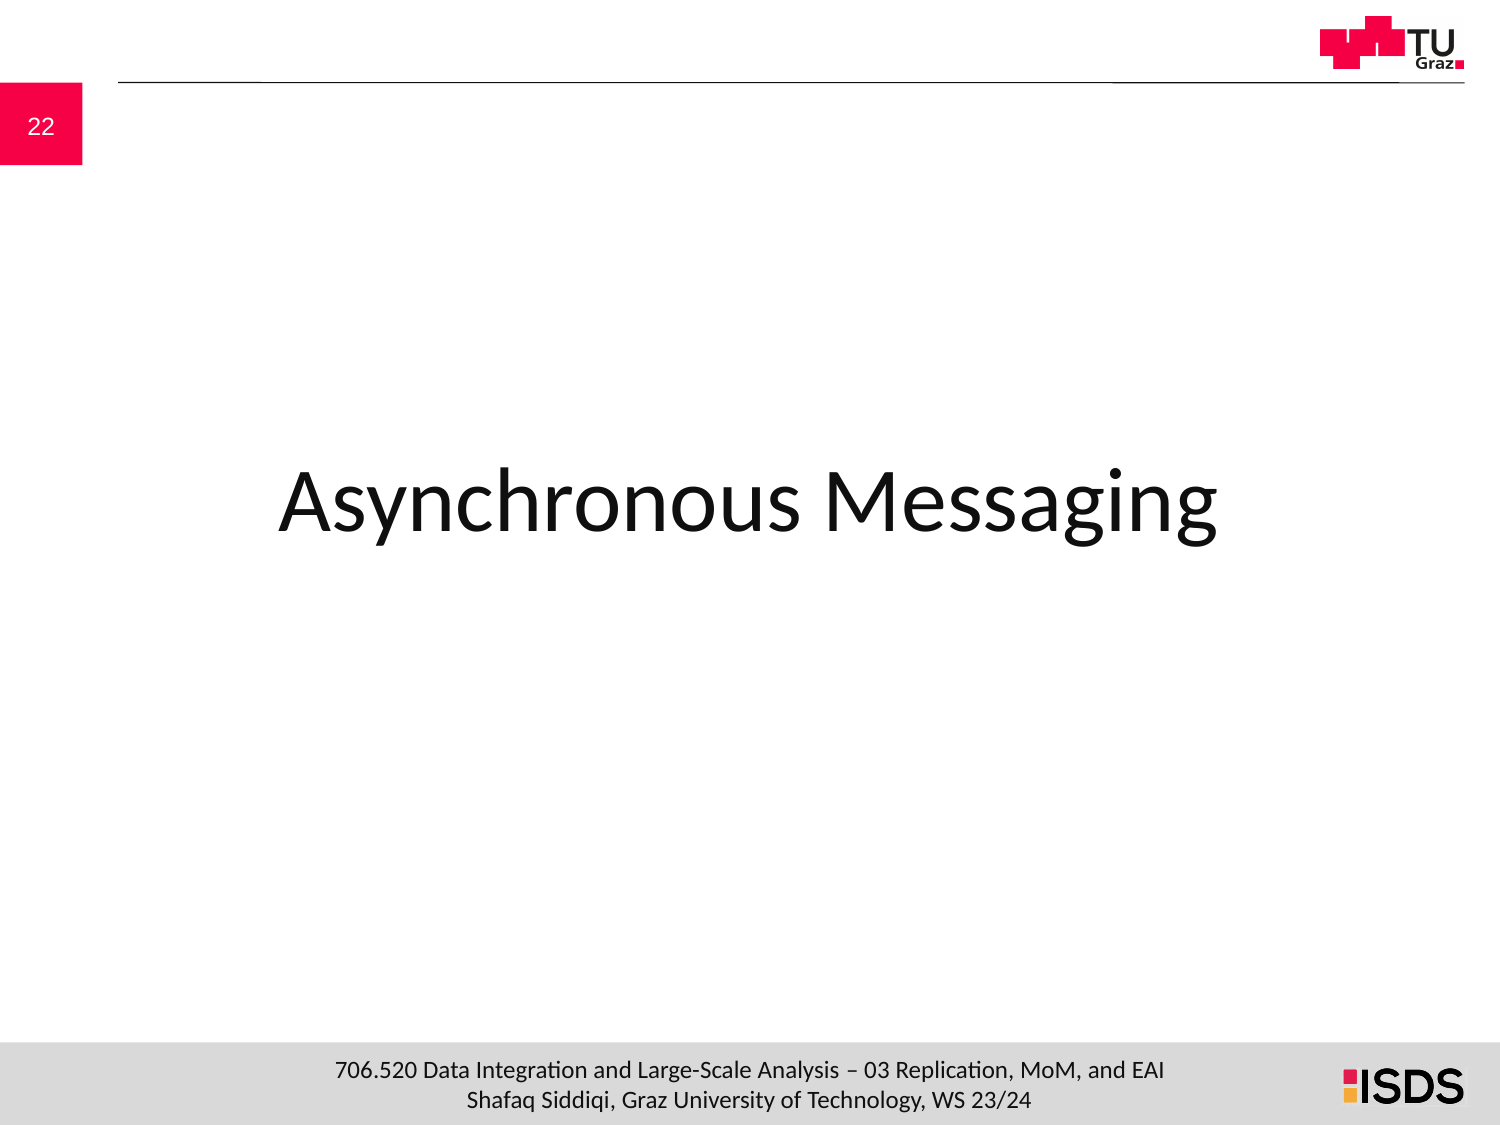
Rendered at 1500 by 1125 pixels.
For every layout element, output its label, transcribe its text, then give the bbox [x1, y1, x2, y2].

picture [1339, 1065, 1468, 1107]
title Asynchronous Messaging [33, 343, 1465, 558]
picture [1320, 16, 1464, 69]
